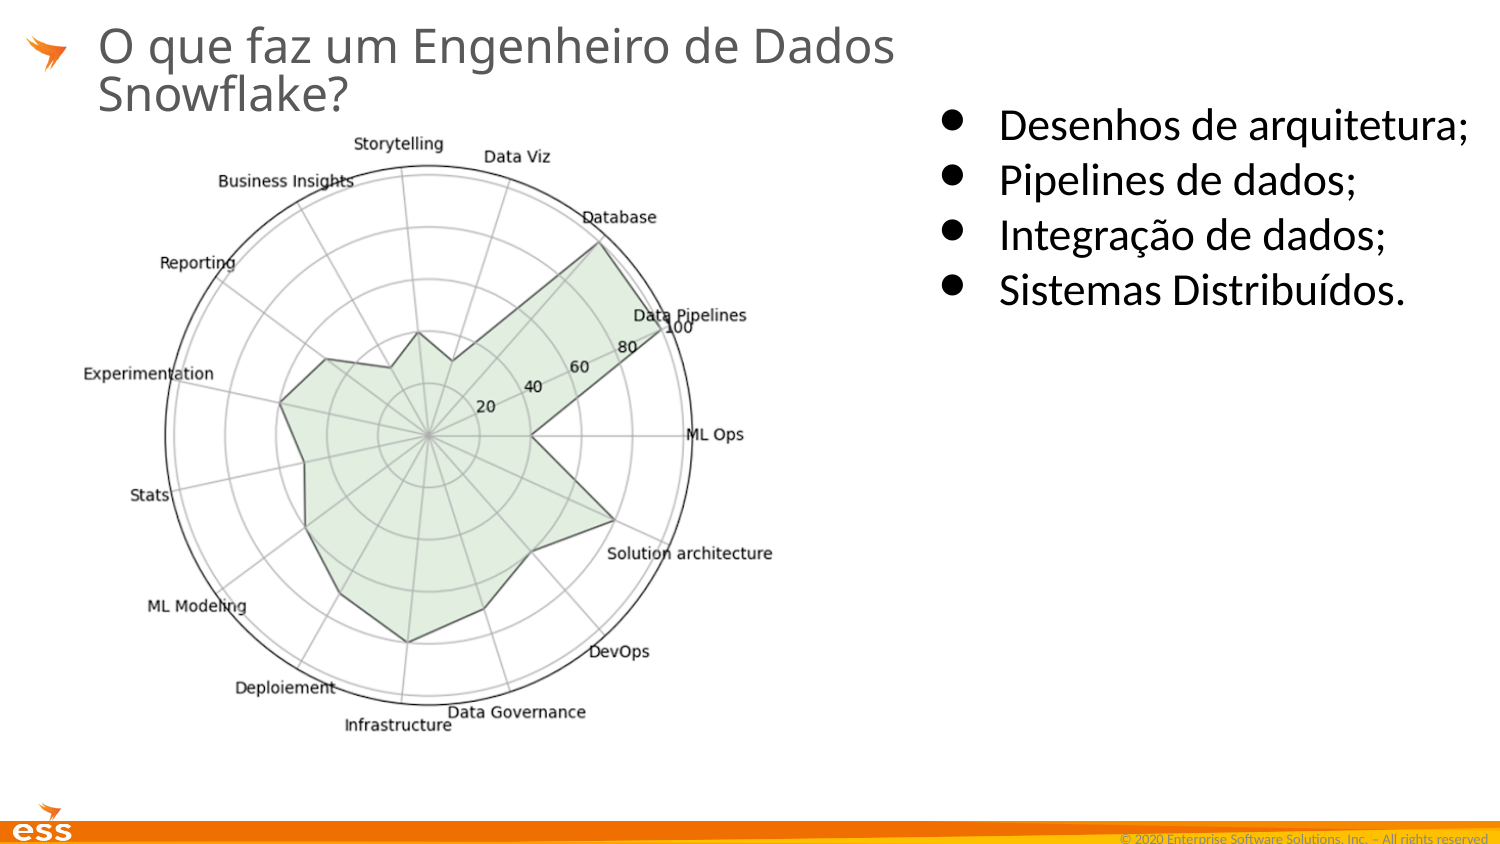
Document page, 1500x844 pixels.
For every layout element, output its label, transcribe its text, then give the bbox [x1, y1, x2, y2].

picture [23, 32, 73, 75]
text_box O que faz um Engenheiro de Dados Snowflake? [86, 20, 1105, 175]
picture [71, 125, 784, 746]
text_box Desenhos de arquitetura; Pipelines de dados; Integração de dados; Sistemas Distribuídos. [909, 79, 1491, 330]
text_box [0, 797, 1500, 844]
